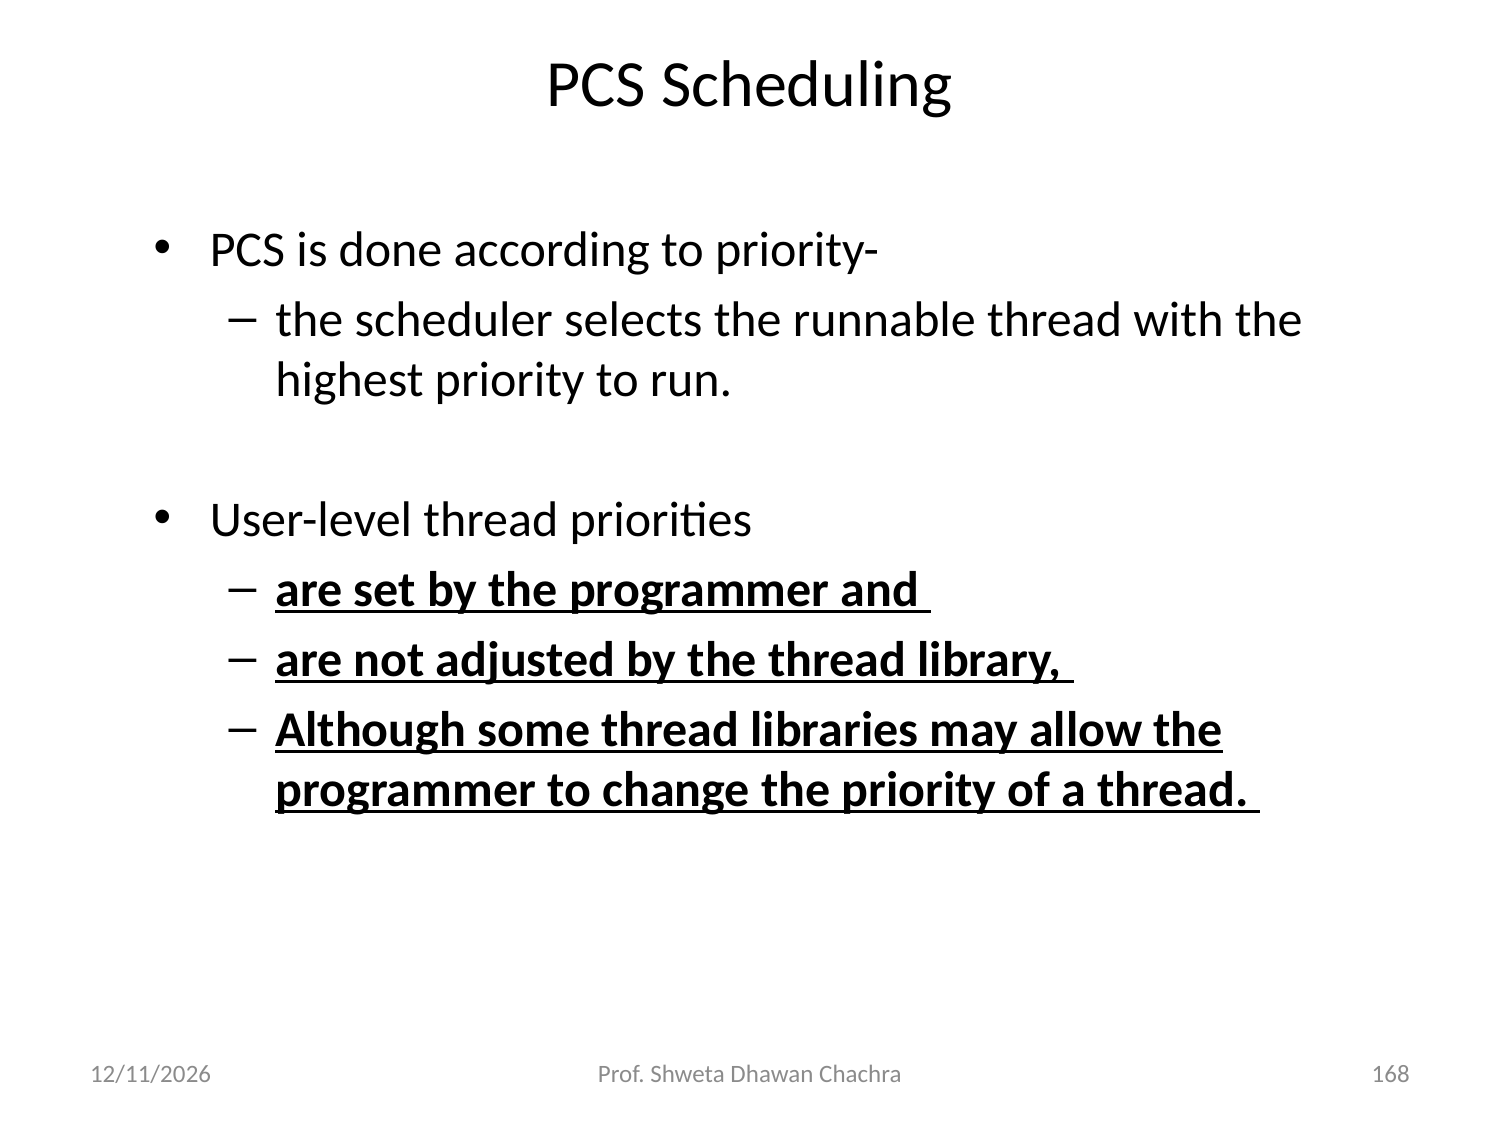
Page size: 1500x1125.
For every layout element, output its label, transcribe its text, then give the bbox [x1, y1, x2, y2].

list PCS is done according to priority- the scheduler selects the runnable thread with the highest priority to run. User-level thread priorities are set by the programmer and are not adjusted by the thread library, Although some thread libraries may allow the programmer to change the priority of a thread. [138, 208, 1396, 791]
title PCS Scheduling [75, 33, 1425, 128]
slide_number 168 [1074, 1042, 1425, 1103]
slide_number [75, 1042, 425, 1103]
footer Prof. Shweta Dhawan Chachra [512, 1042, 988, 1103]
